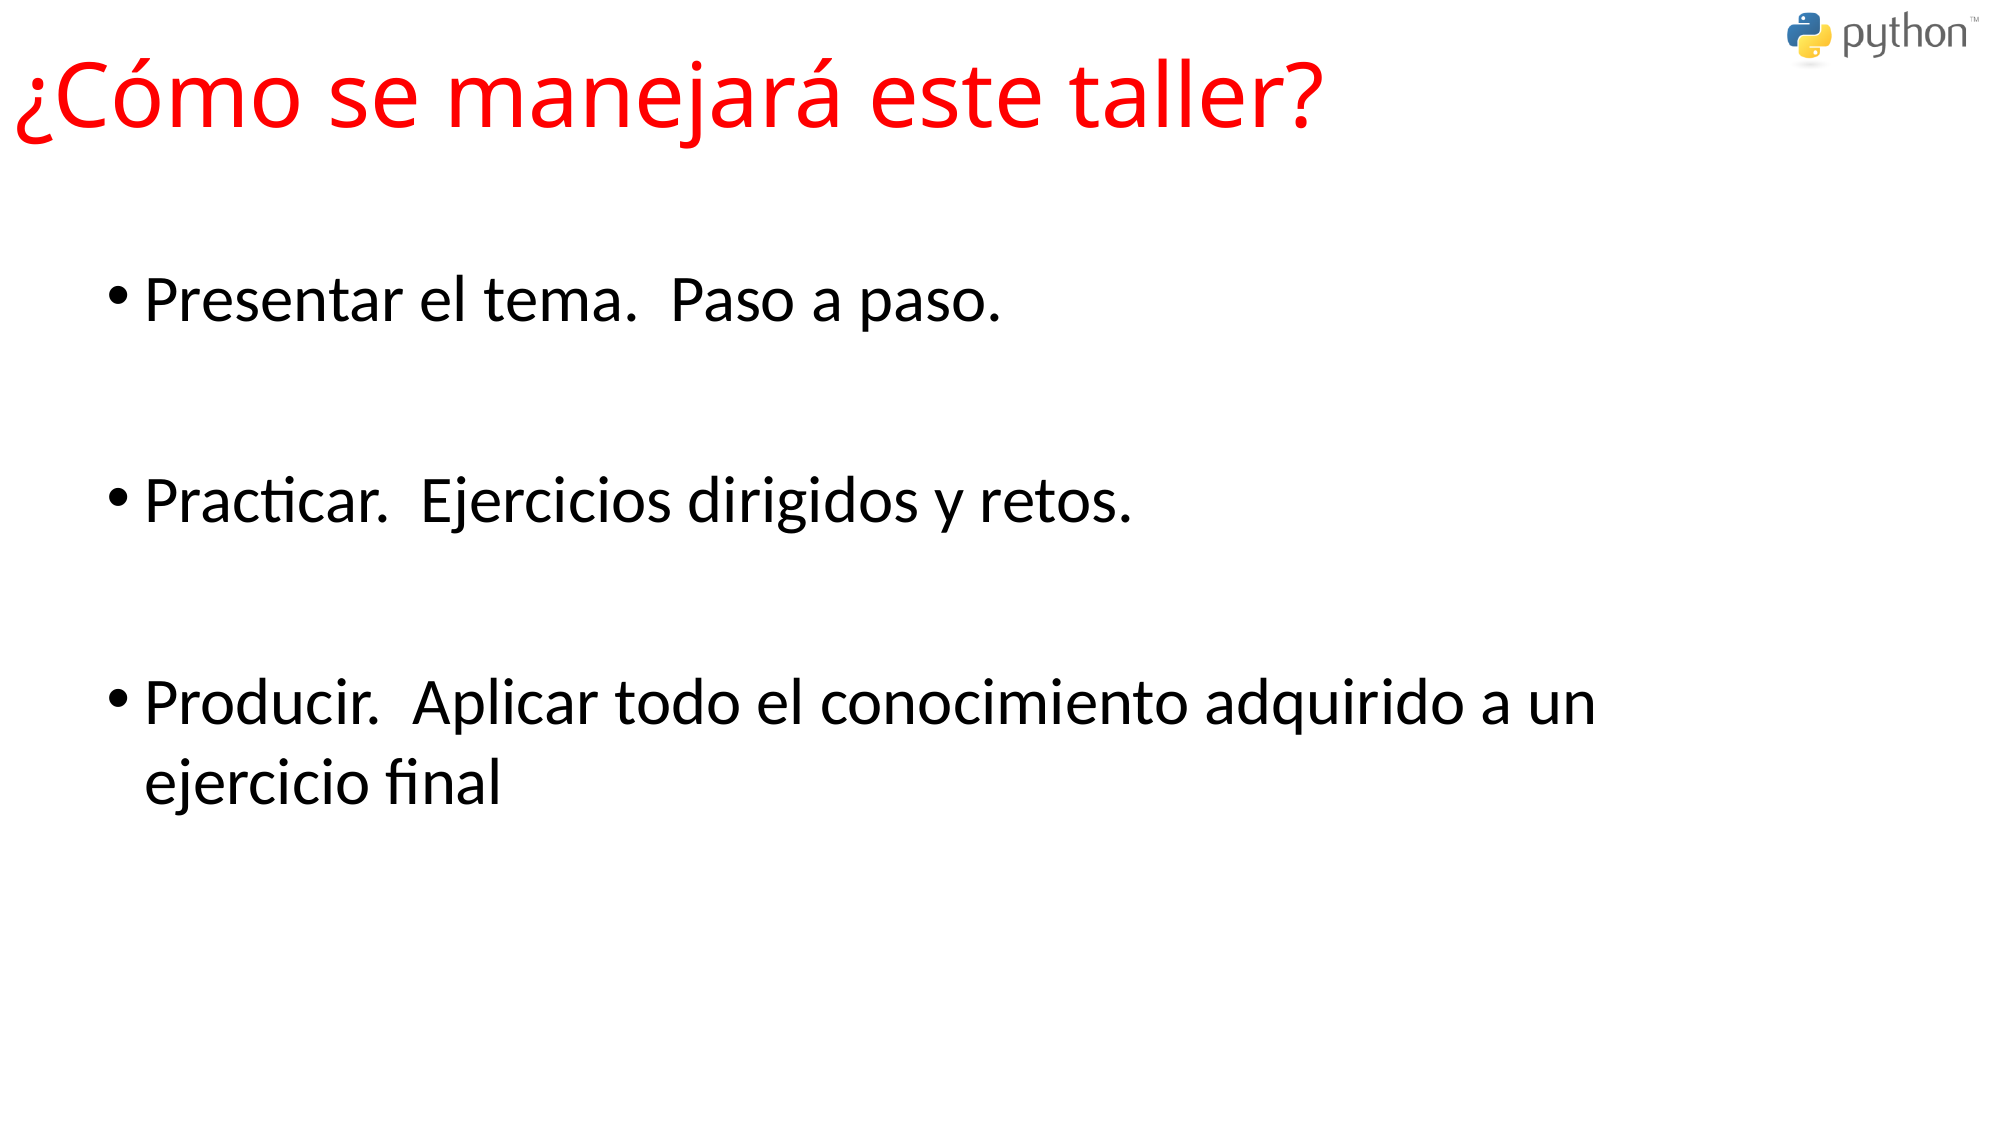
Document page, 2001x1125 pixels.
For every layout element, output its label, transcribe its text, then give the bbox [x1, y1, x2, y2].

title ¿Cómo se manejará este taller? [0, 40, 1441, 155]
list Presentar el tema. Paso a paso. Practicar. Ejercicios dirigidos y retos. Producir. Aplicar todo el conocimiento adquirido a un ejercicio final [91, 246, 1817, 1019]
picture [1755, 0, 1997, 82]
